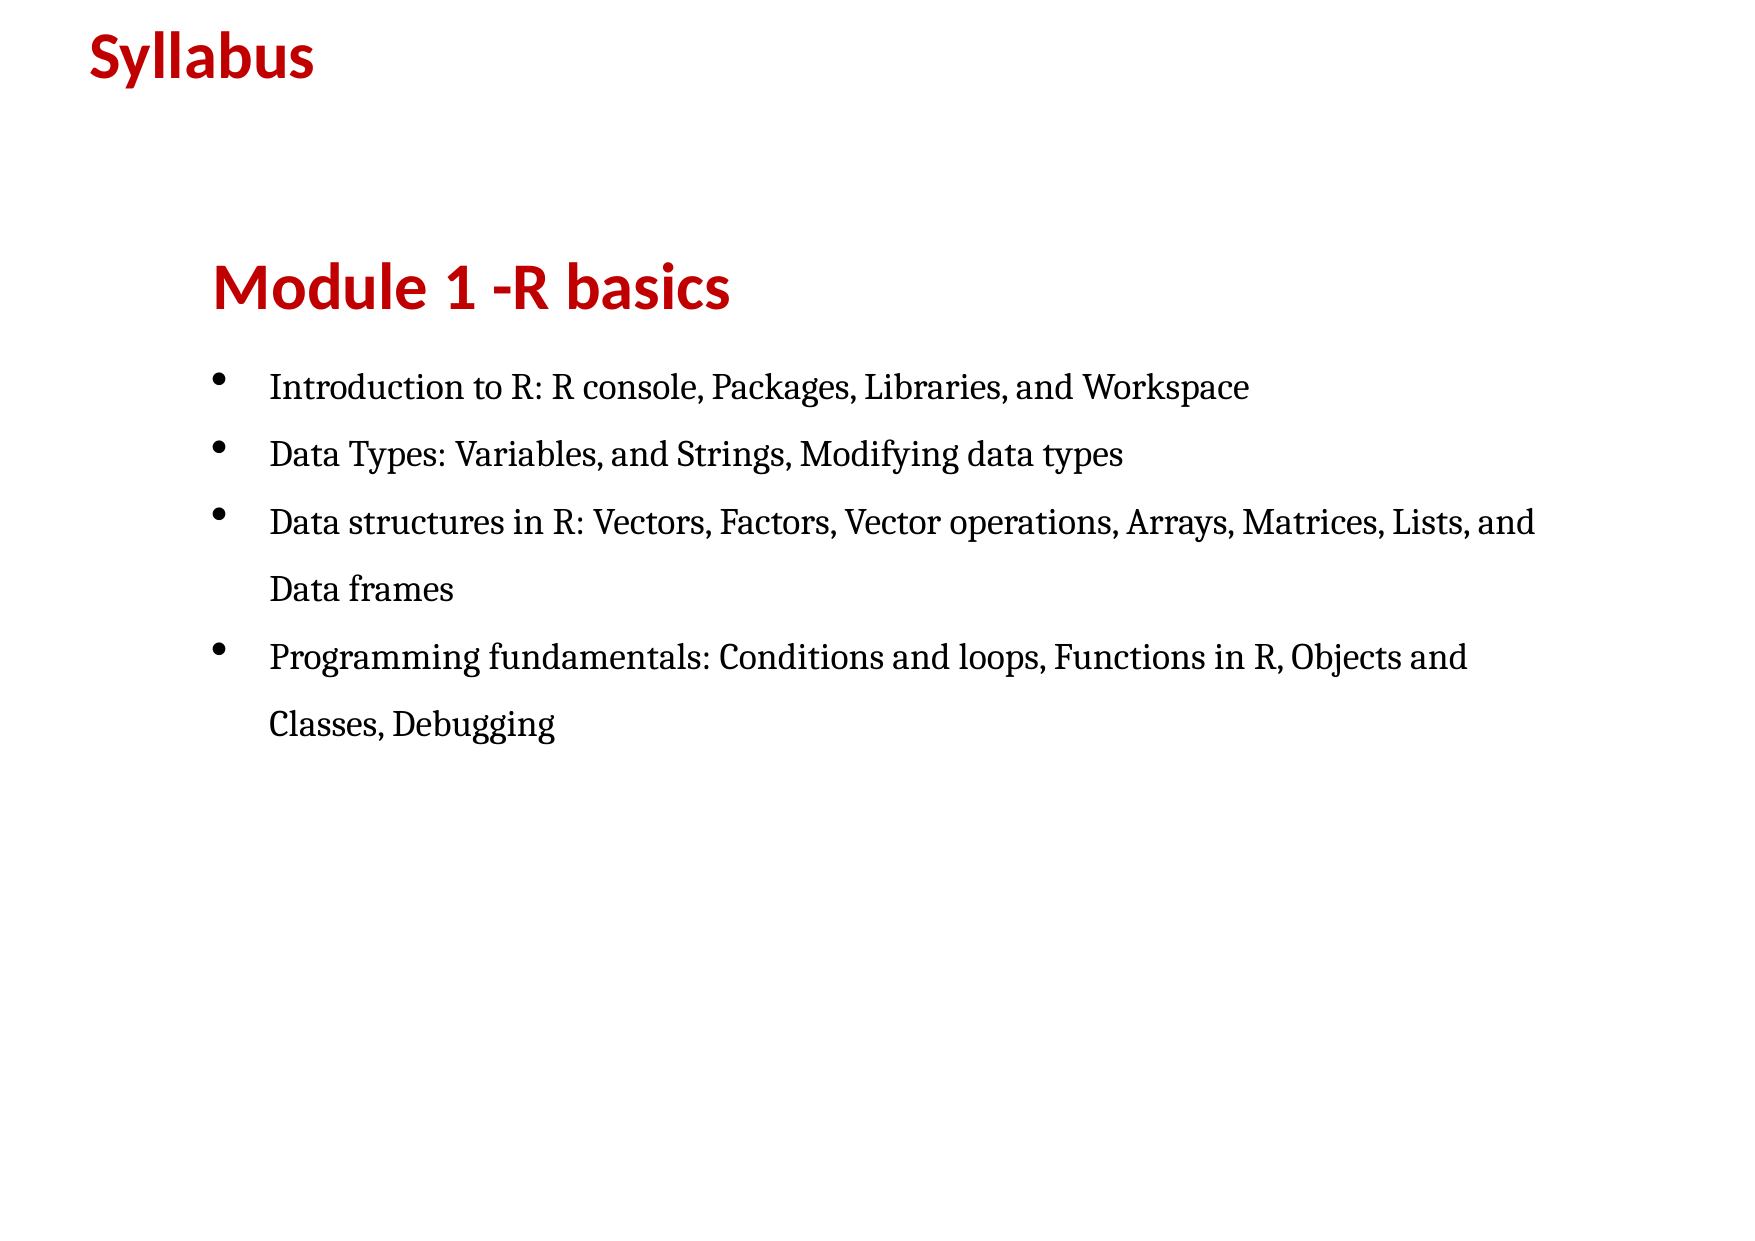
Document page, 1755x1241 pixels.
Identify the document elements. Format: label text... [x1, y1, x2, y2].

title Syllabus [89, 12, 759, 94]
list Module 1 -R basics Introduction to R: R console, Packages, Libraries, and Workspace Data Types: Variables, and Strings, Modifying data types Data structures in R: Vectors, Factors, Vector operations, Arrays, Matrices, Lists, and Data frames Programming fundamentals: Conditions and loops, Functions in R, Objects and Classes, Debugging [213, 202, 1542, 827]
